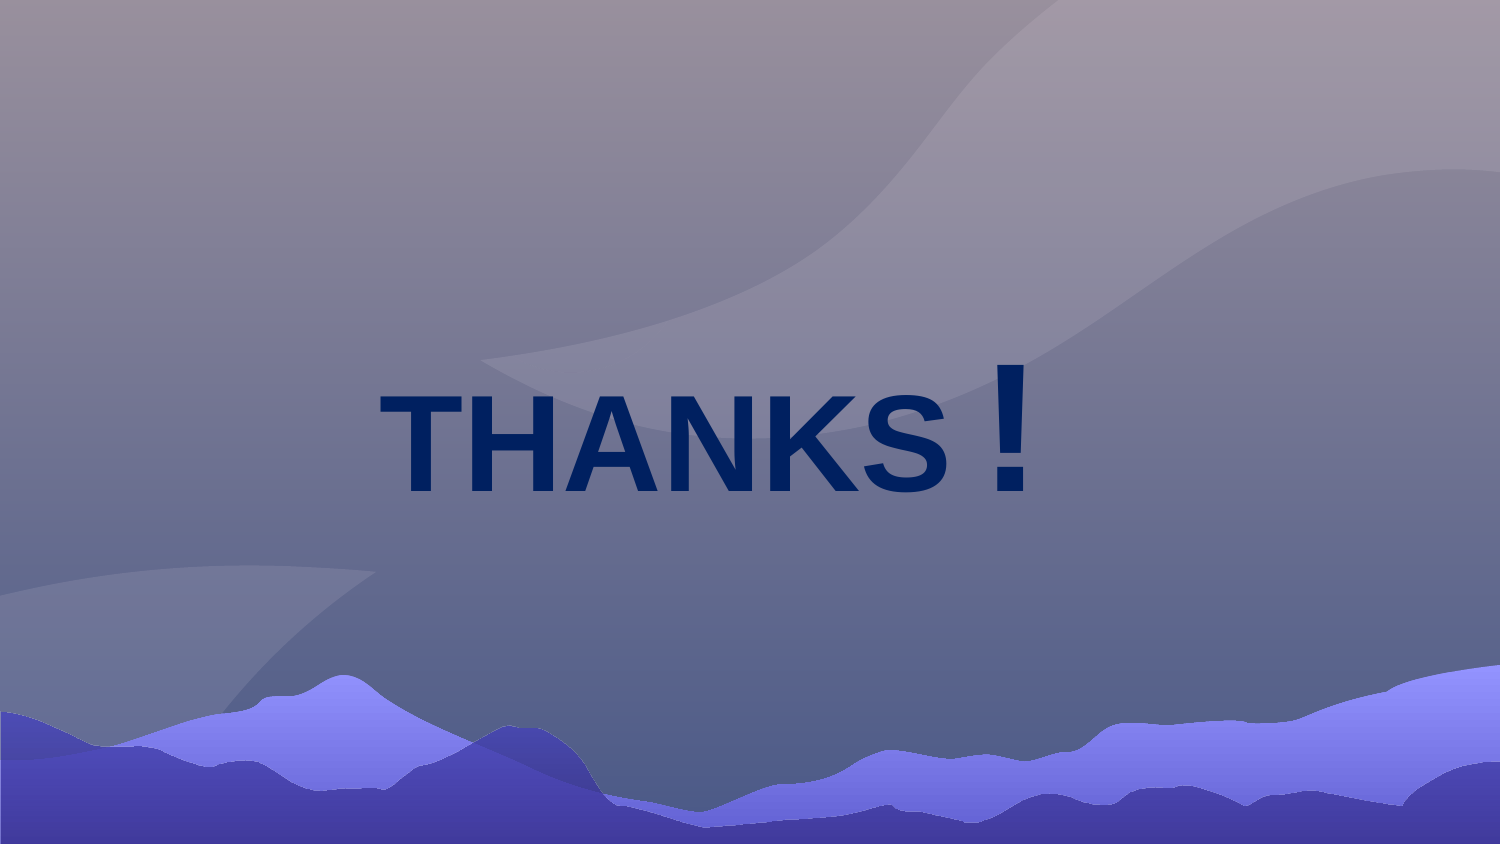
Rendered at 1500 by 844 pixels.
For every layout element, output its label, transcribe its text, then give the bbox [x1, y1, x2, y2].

text_box THANKS ! [364, 300, 1056, 536]
